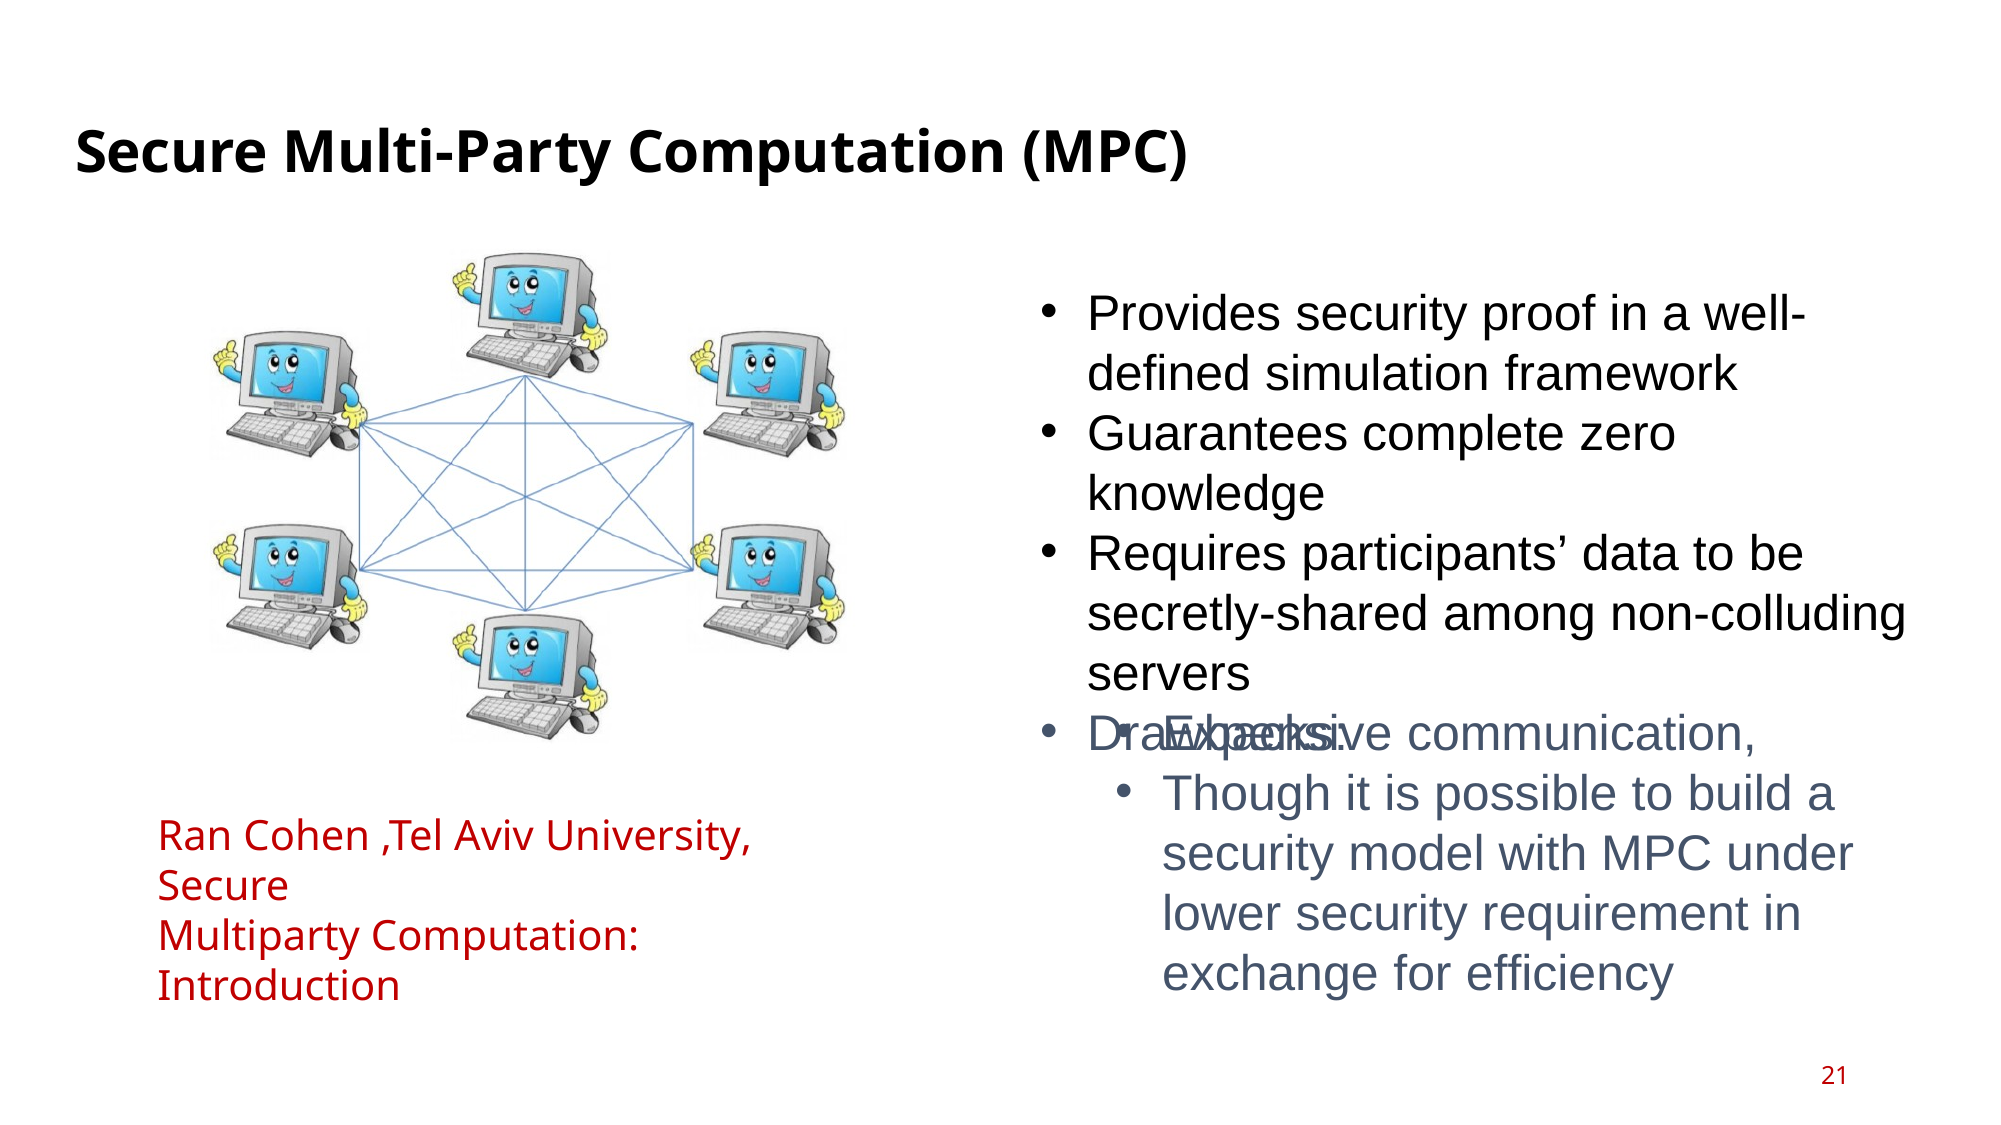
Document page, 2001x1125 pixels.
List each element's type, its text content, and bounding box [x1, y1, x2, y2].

slide_number 21 [1816, 1059, 1852, 1125]
text_box Ran Cohen ,Tel Aviv University, Secure Multiparty Computation: Introduction [155, 809, 842, 1010]
text_box [188, 232, 859, 752]
text_box Expensive communication, Though it is possible to build a security model with MPC under lower security requirement in exchange for efficiency [1113, 700, 1856, 1001]
text_box Provides security proof in a well- defined simulation framework Guarantees complete zero knowledge Requires participants’ data to be secretly-shared among non-colluding servers Drawbacks: [1038, 280, 1932, 761]
text_box Secure Multi-Party Computation (MPC) [73, 114, 1232, 185]
